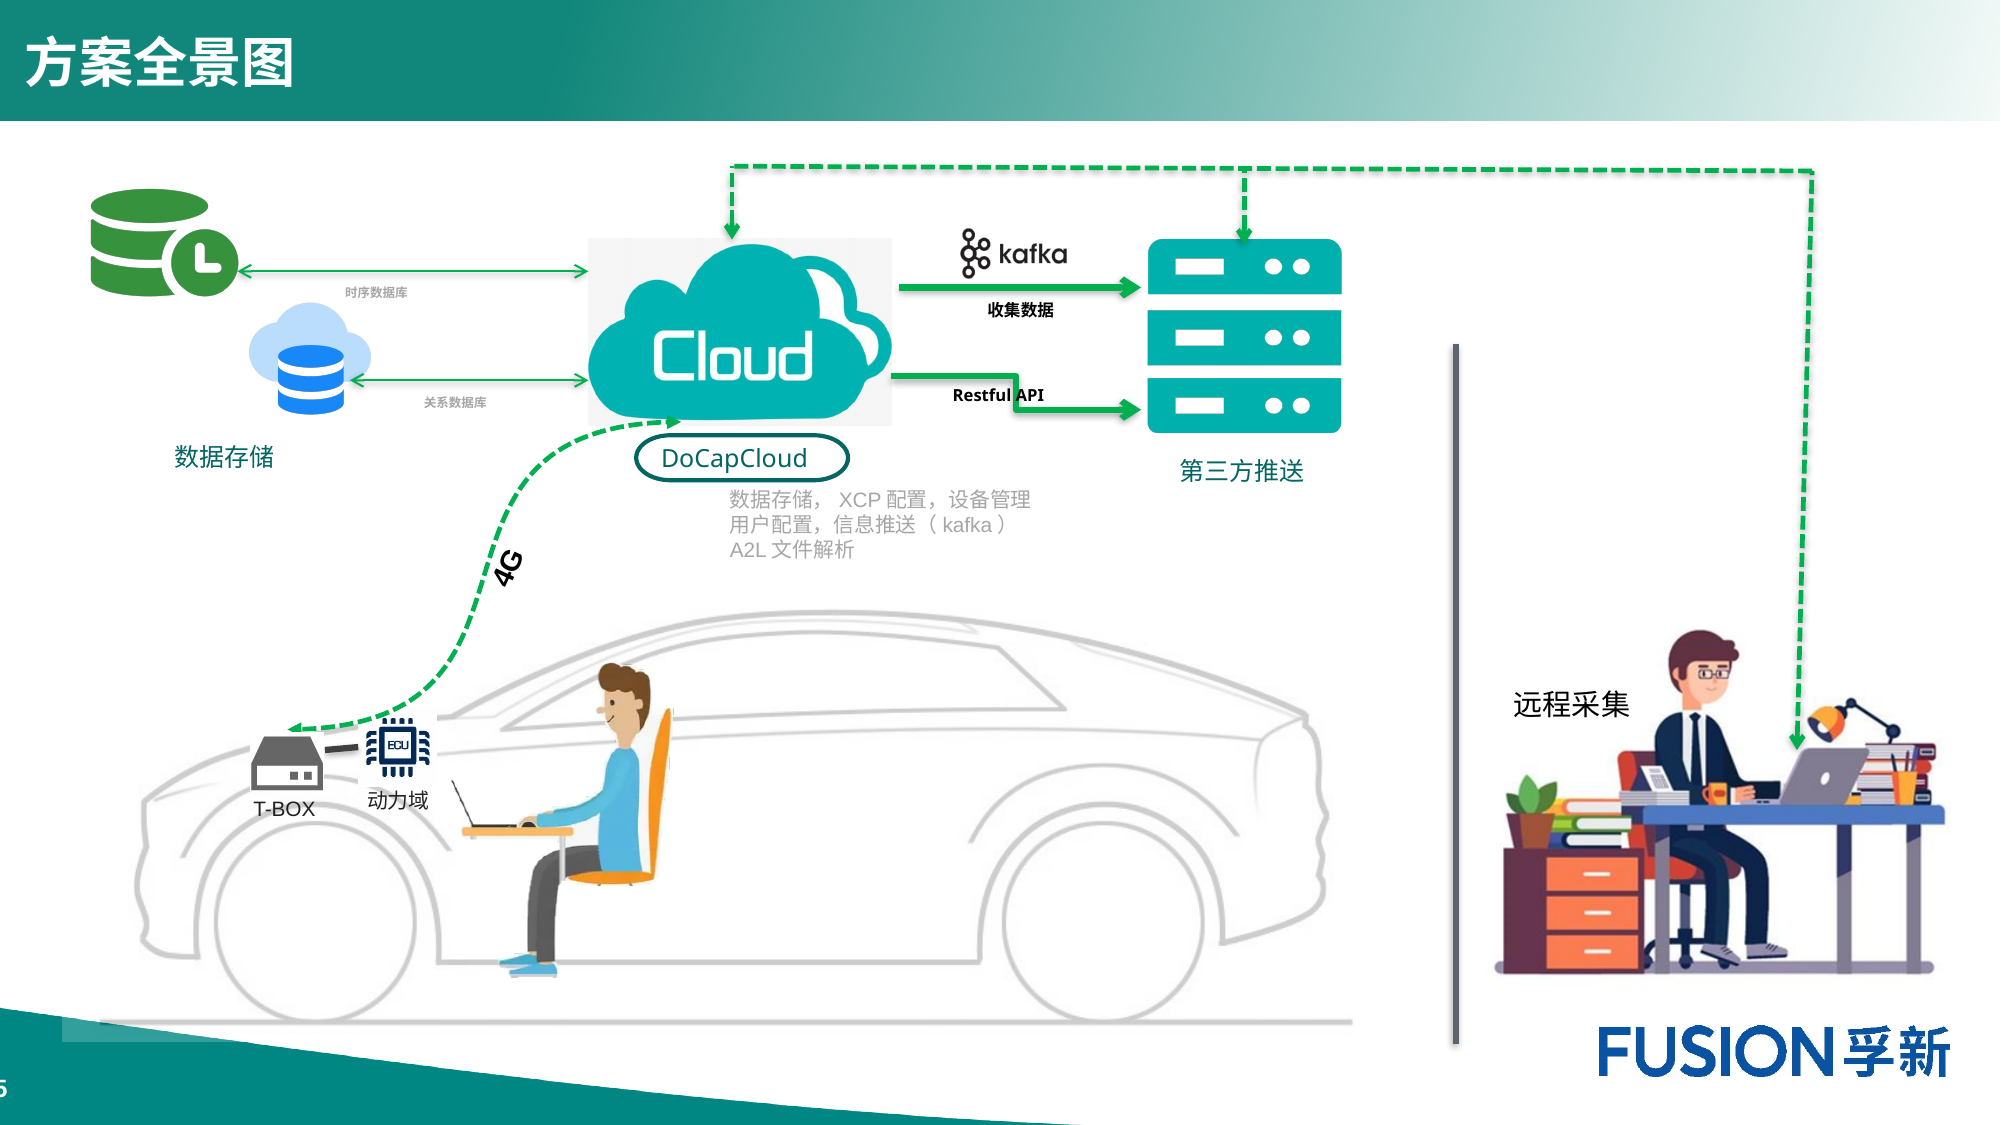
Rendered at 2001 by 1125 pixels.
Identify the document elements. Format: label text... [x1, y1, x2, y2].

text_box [350, 738, 446, 821]
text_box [287, 421, 682, 730]
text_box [733, 165, 1813, 172]
title 方案全景图 [24, 16, 1797, 105]
text_box 数据存储 [116, 432, 282, 482]
text_box 数据存储，XCP配置，设备管理 用户配置，信息推送（kafka） A2L文件解析 [715, 479, 1047, 541]
picture [588, 238, 892, 426]
picture [83, 162, 245, 323]
text_box 第三方推送 [1133, 445, 1350, 495]
text_box 关系数据库 [409, 388, 507, 417]
picture [959, 227, 1067, 279]
text_box 收集数据 [915, 296, 1127, 327]
text_box DoCapCloud [685, 435, 851, 483]
picture [1140, 239, 1348, 434]
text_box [328, 746, 359, 751]
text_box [1796, 180, 1813, 751]
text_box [891, 375, 1142, 410]
picture [249, 301, 371, 423]
text_box 时序数据库 [330, 279, 428, 307]
picture [0, 542, 1998, 1125]
